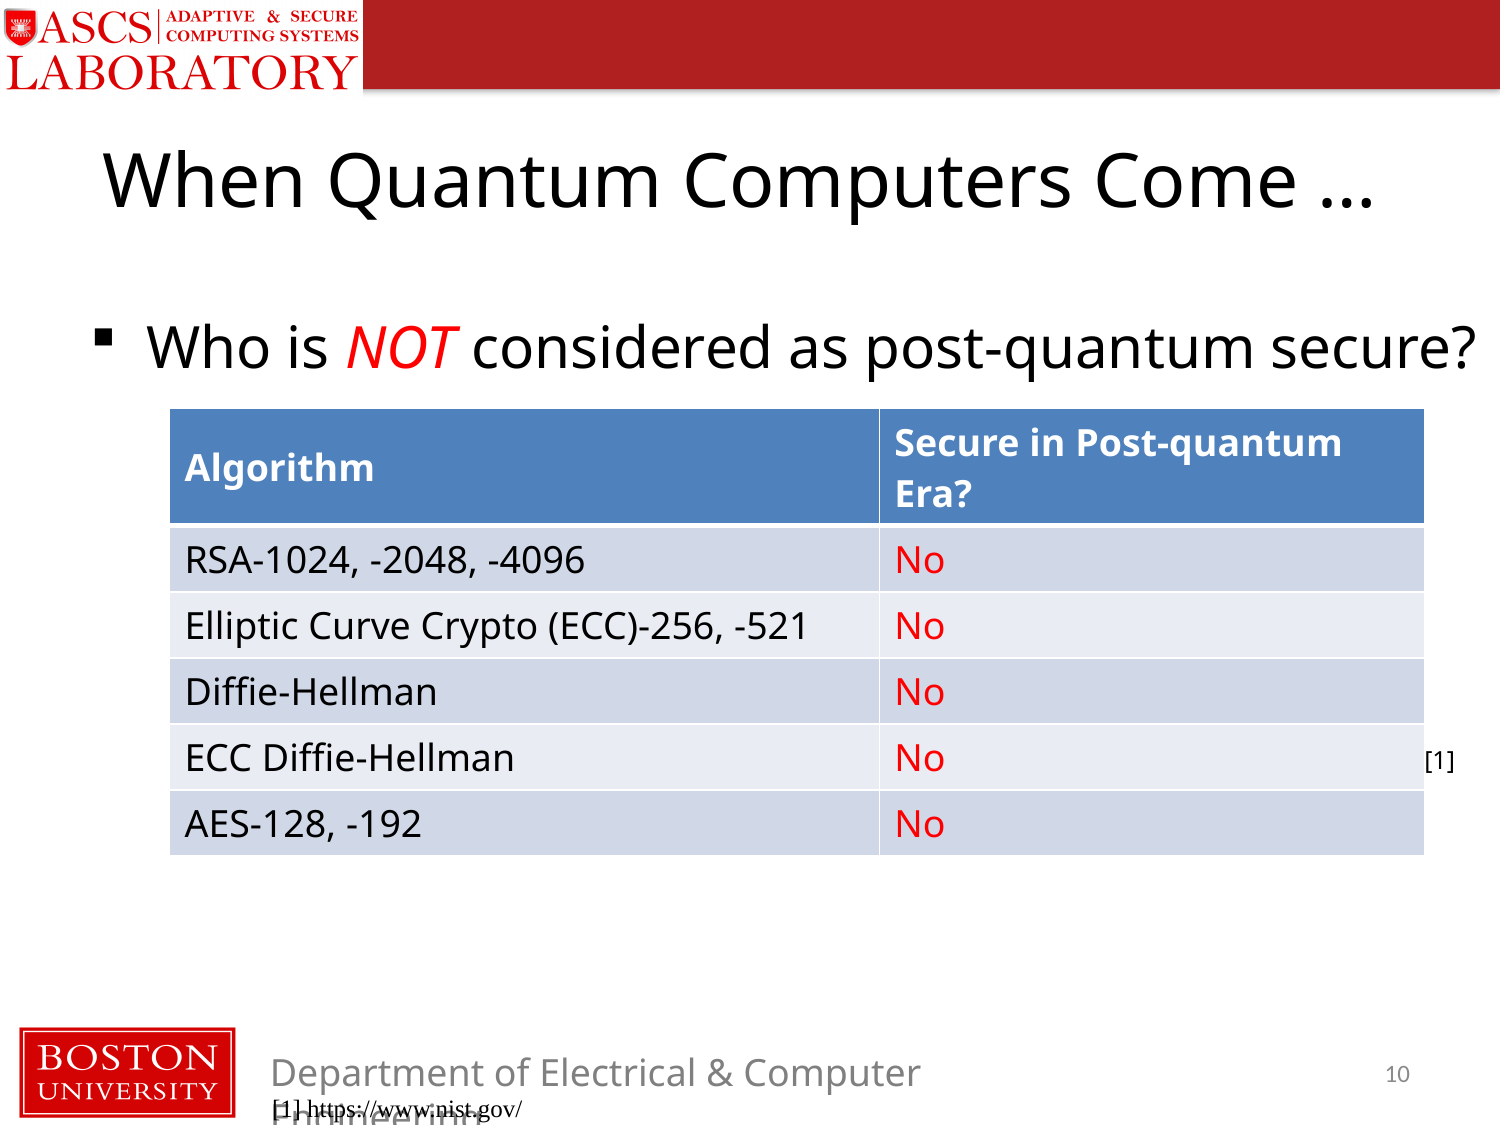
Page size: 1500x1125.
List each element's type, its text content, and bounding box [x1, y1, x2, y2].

table_header Secure in Post-quantum Era? [880, 409, 1424, 523]
title When Quantum Computers Come … [75, 121, 1425, 233]
text_box [1] https://www.nist.gov/ [257, 1084, 1170, 1125]
slide_number 10 [1336, 1042, 1425, 1103]
picture [19, 1027, 236, 1118]
table_cell No [880, 593, 1424, 657]
table_cell Diffie-Hellman [170, 659, 879, 723]
table_cell No [880, 791, 1424, 855]
table_cell AES-128, -192 [170, 791, 879, 855]
text_box [1] [1409, 737, 1470, 782]
table_cell No [880, 659, 1424, 723]
list Who is NOT considered as post-quantum secure? [75, 302, 1500, 1045]
table_cell RSA-1024, -2048, -4096 [170, 528, 879, 591]
table_cell No [880, 725, 1424, 789]
table_header Algorithm [170, 409, 879, 523]
picture [0, 0, 363, 100]
table_cell Elliptic Curve Crypto (ECC)-256, -521 [170, 593, 879, 657]
table_cell No [880, 528, 1424, 591]
table_cell ECC Diffie-Hellman [170, 725, 879, 789]
